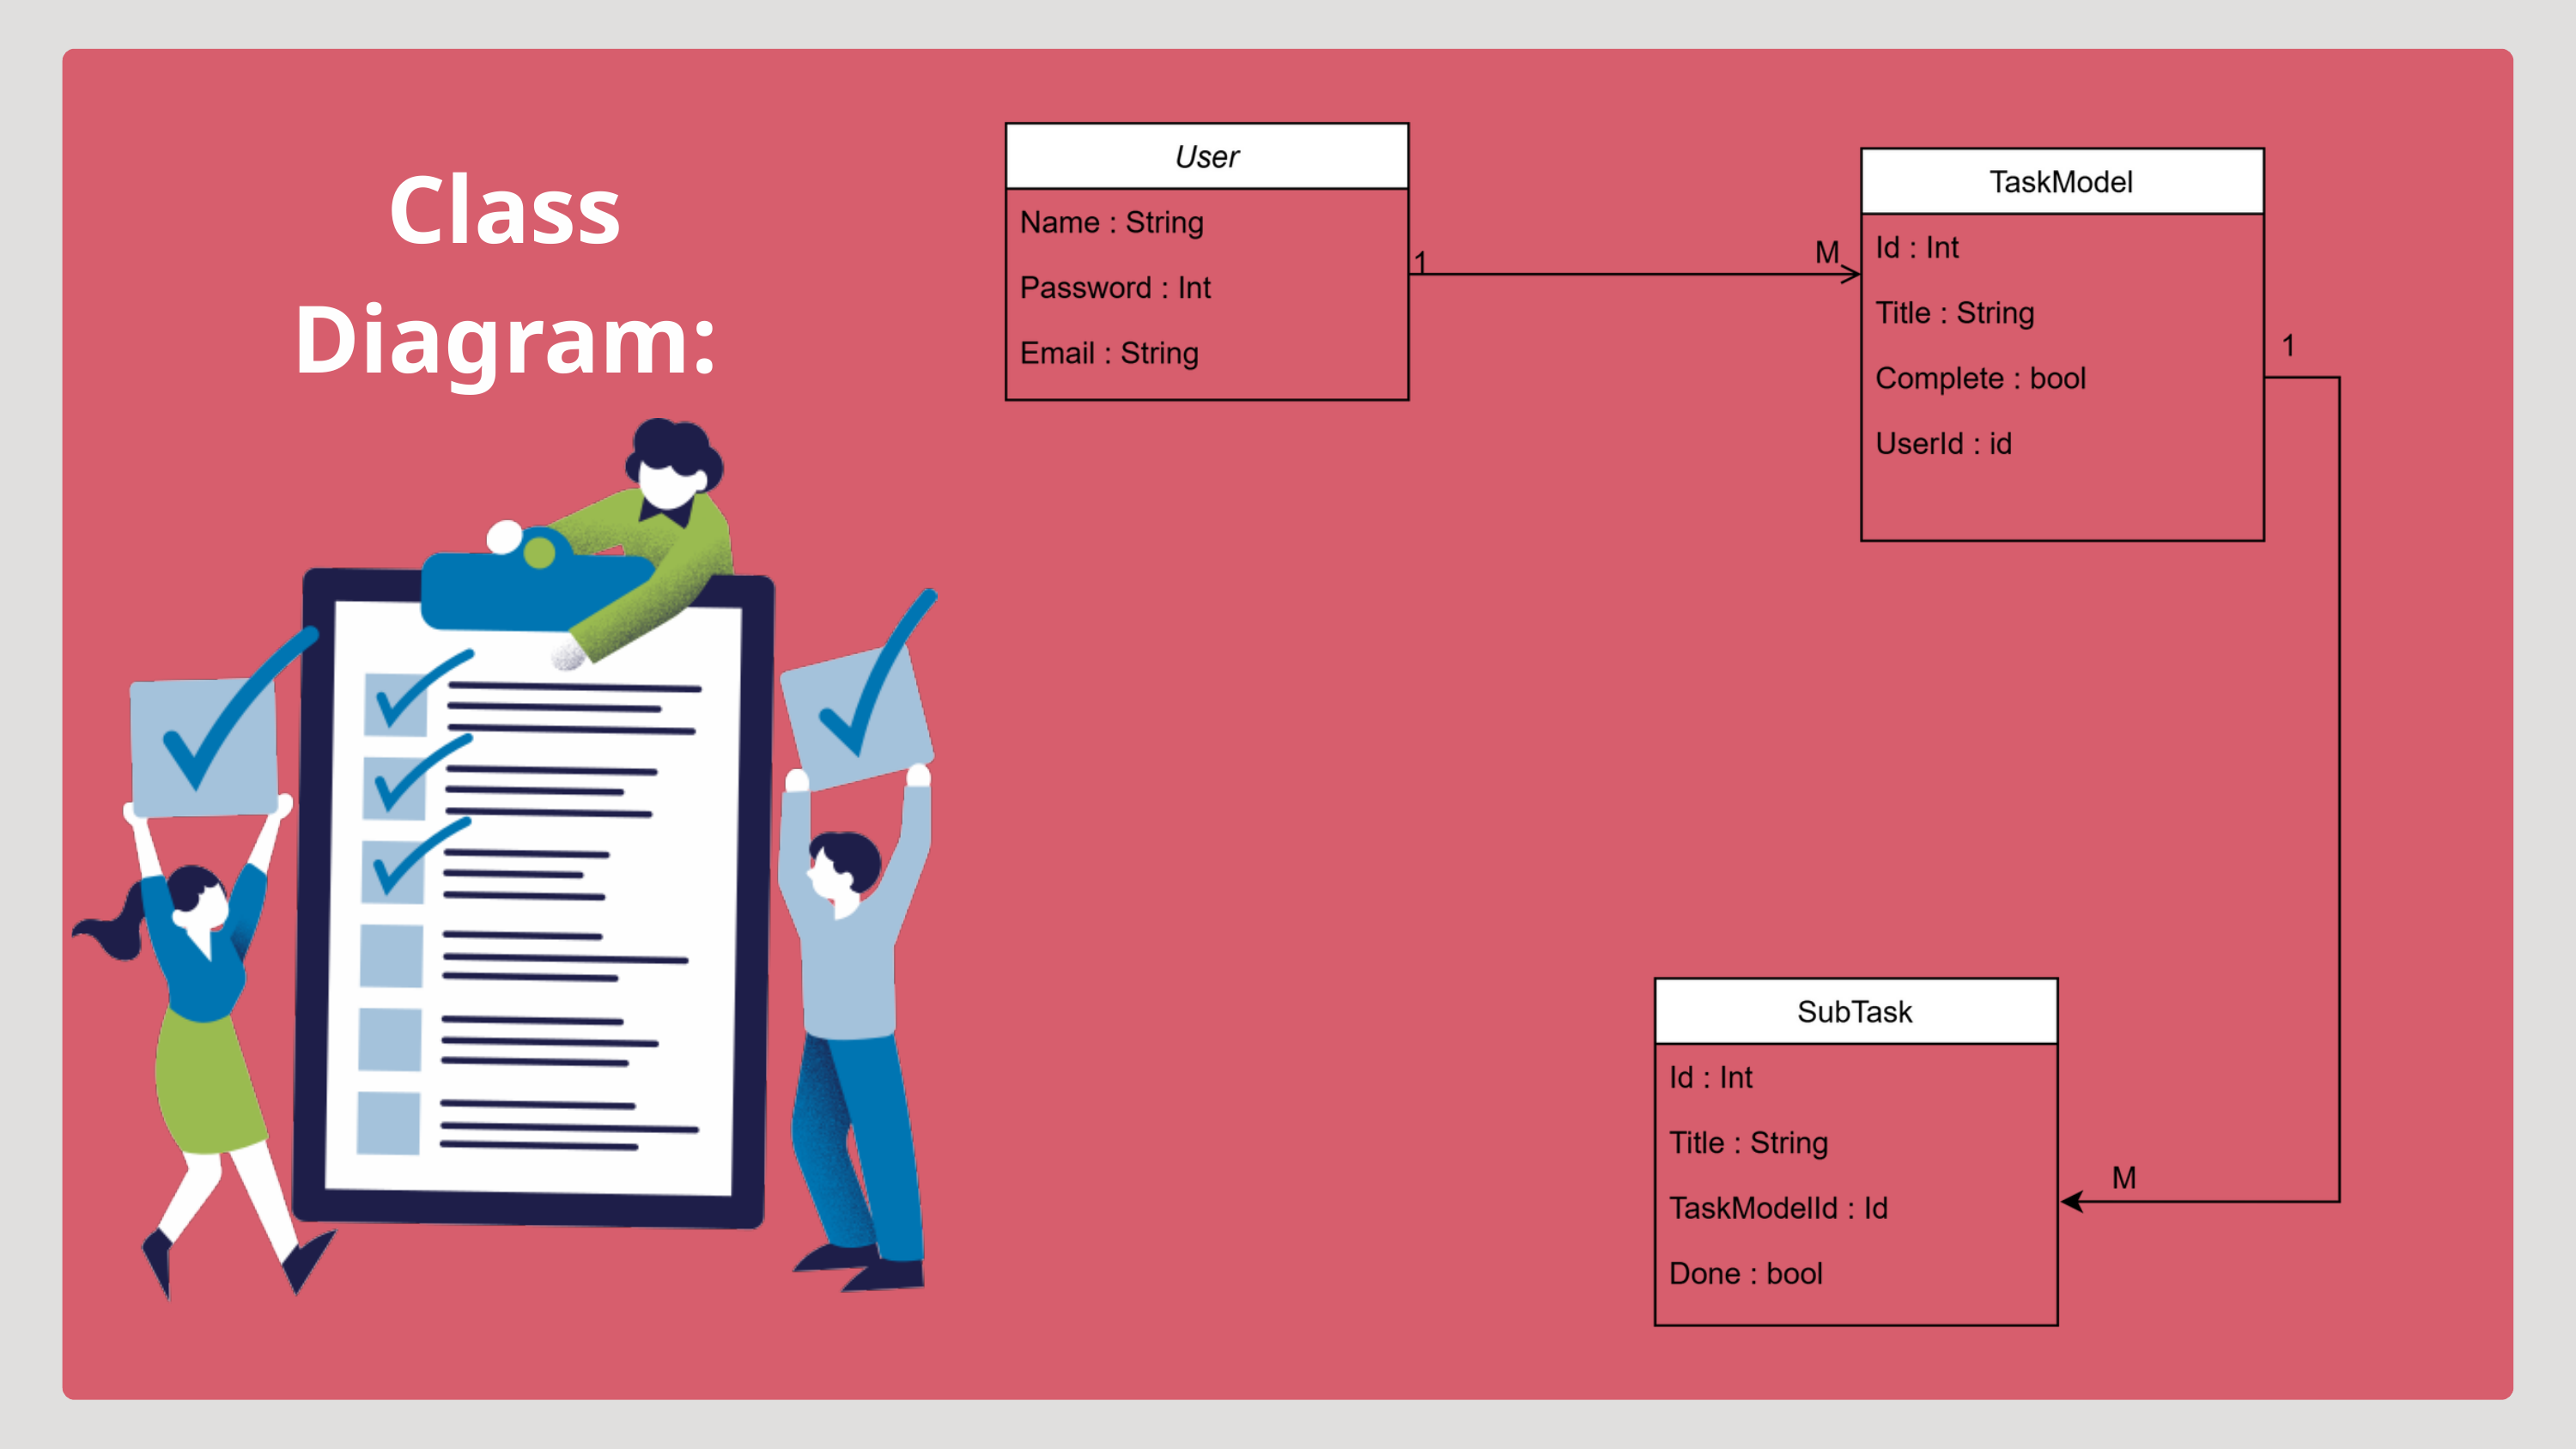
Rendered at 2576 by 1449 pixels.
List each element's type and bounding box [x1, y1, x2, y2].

text_box [62, 48, 2514, 1400]
